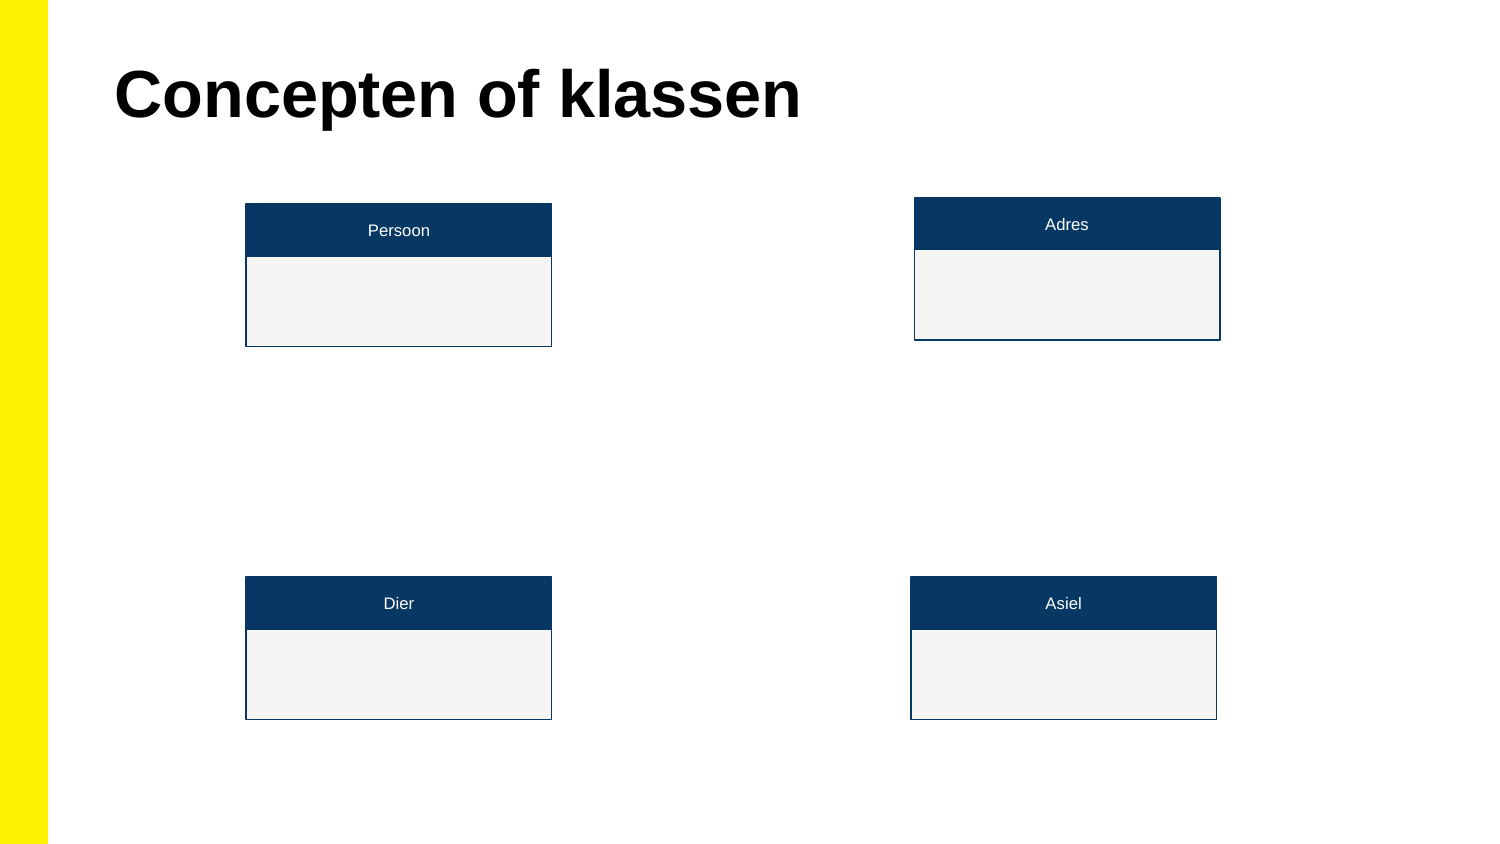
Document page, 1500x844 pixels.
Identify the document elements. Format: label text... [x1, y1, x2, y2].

text_box Concepten of klassen [103, 44, 1397, 132]
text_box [914, 197, 1221, 341]
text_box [245, 203, 552, 347]
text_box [245, 576, 552, 720]
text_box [910, 576, 1217, 720]
